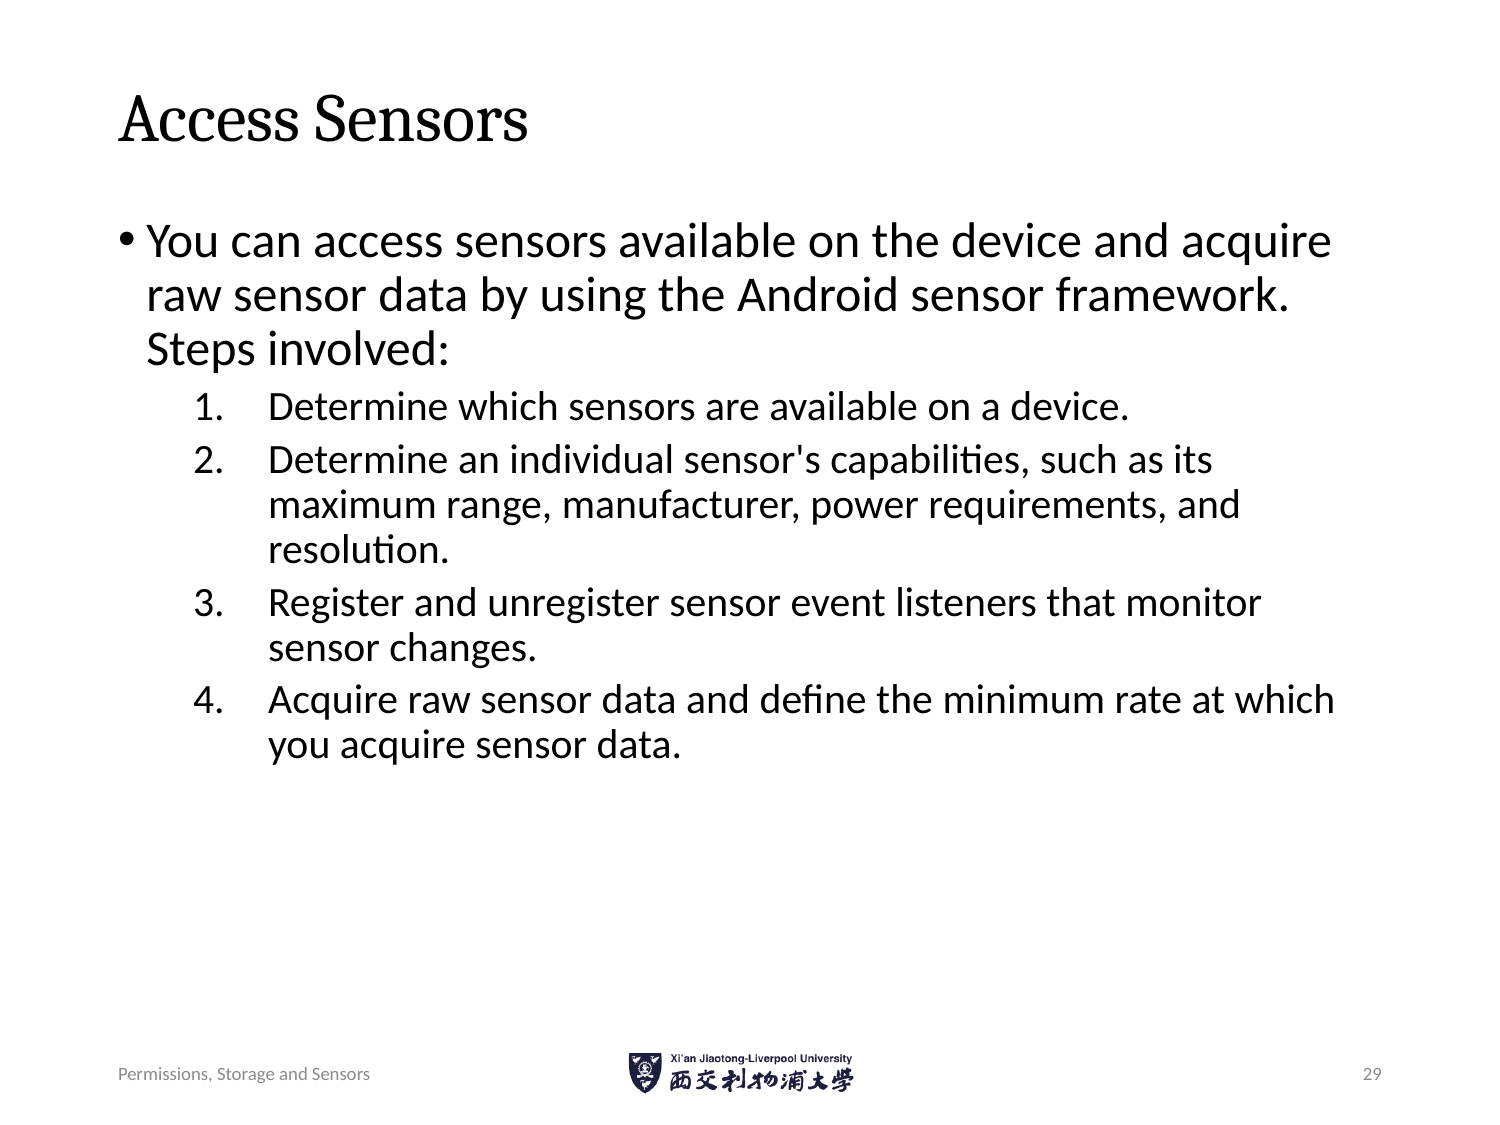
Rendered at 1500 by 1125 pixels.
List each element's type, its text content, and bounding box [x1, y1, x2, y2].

list You can access sensors available on the device and acquire raw sensor data by using the Android sensor framework. Steps involved: Determine which sensors are available on a device. Determine an individual sensor's capabilities, such as its maximum range, manufacturer, power requirements, and resolution. Register and unregister sensor event listeners that monitor sensor changes. Acquire raw sensor data and define the minimum rate at which you acquire sensor data. [103, 206, 1397, 1014]
slide_number Permissions, Storage and Sensors [103, 1042, 441, 1103]
picture [625, 1049, 857, 1096]
title Access Sensors [103, 59, 1397, 178]
slide_number 29 [1059, 1042, 1397, 1103]
